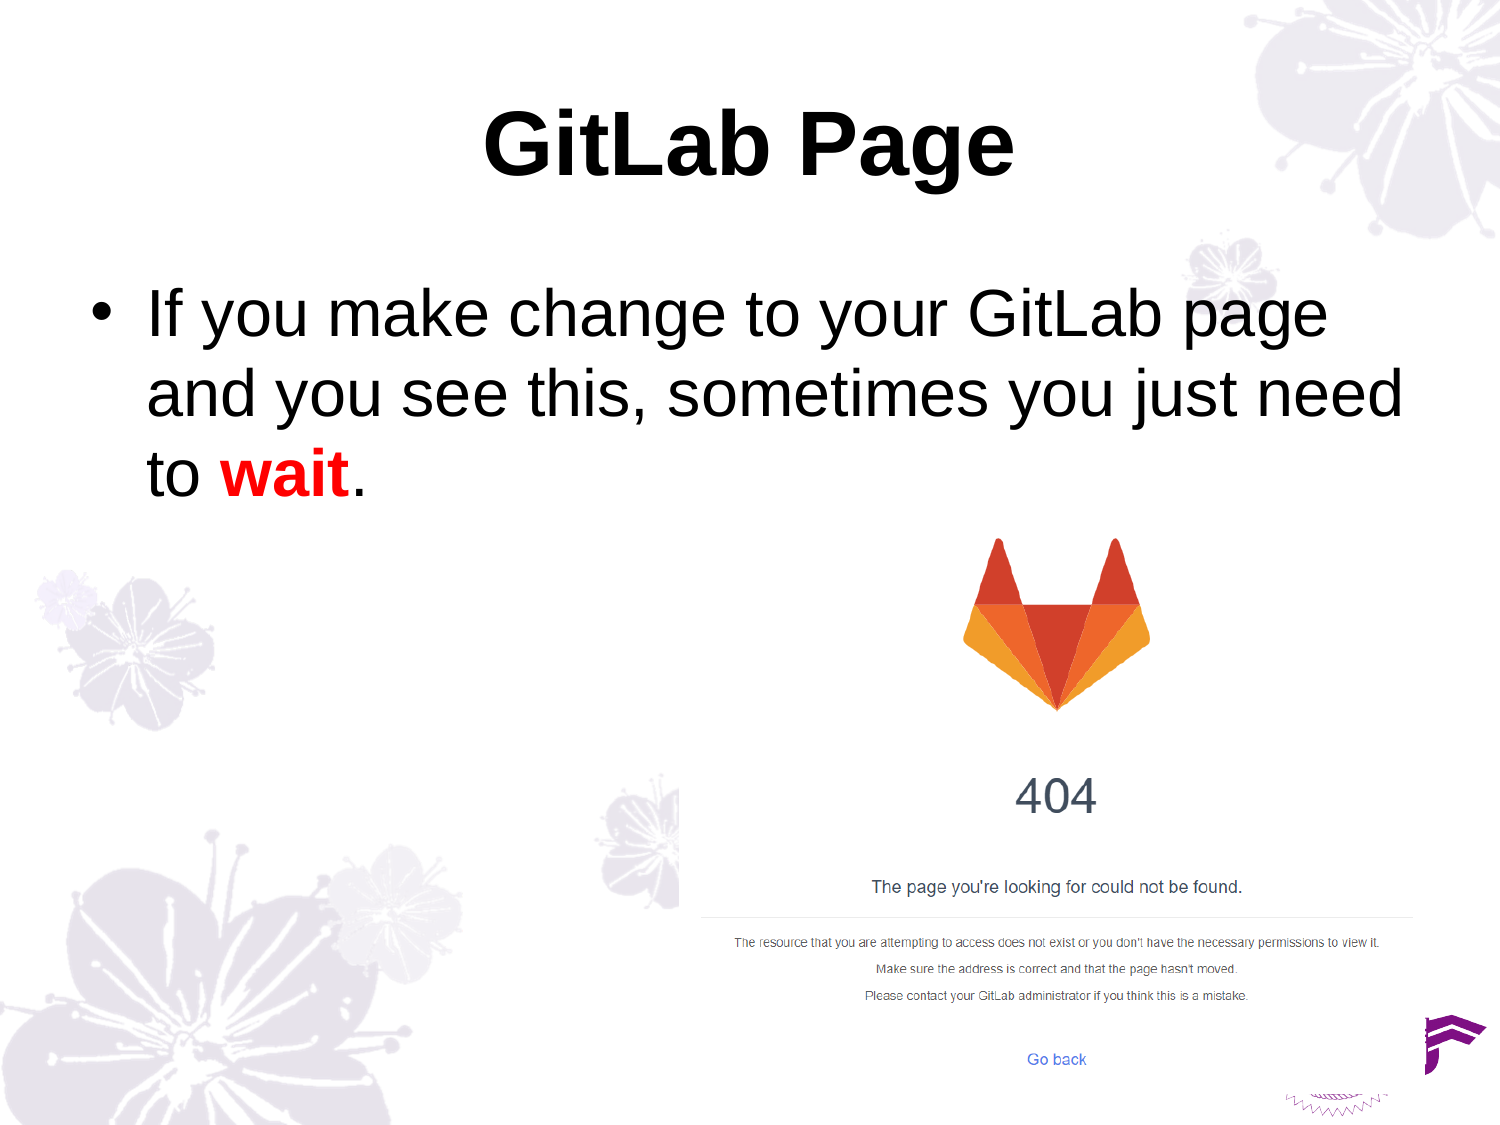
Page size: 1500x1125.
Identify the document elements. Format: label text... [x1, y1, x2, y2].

picture [0, 0, 1500, 1125]
title GitLab Page [75, 45, 1425, 233]
list If you make change to your GitLab page and you see this, sometimes you just need to wait. [75, 262, 1425, 1005]
